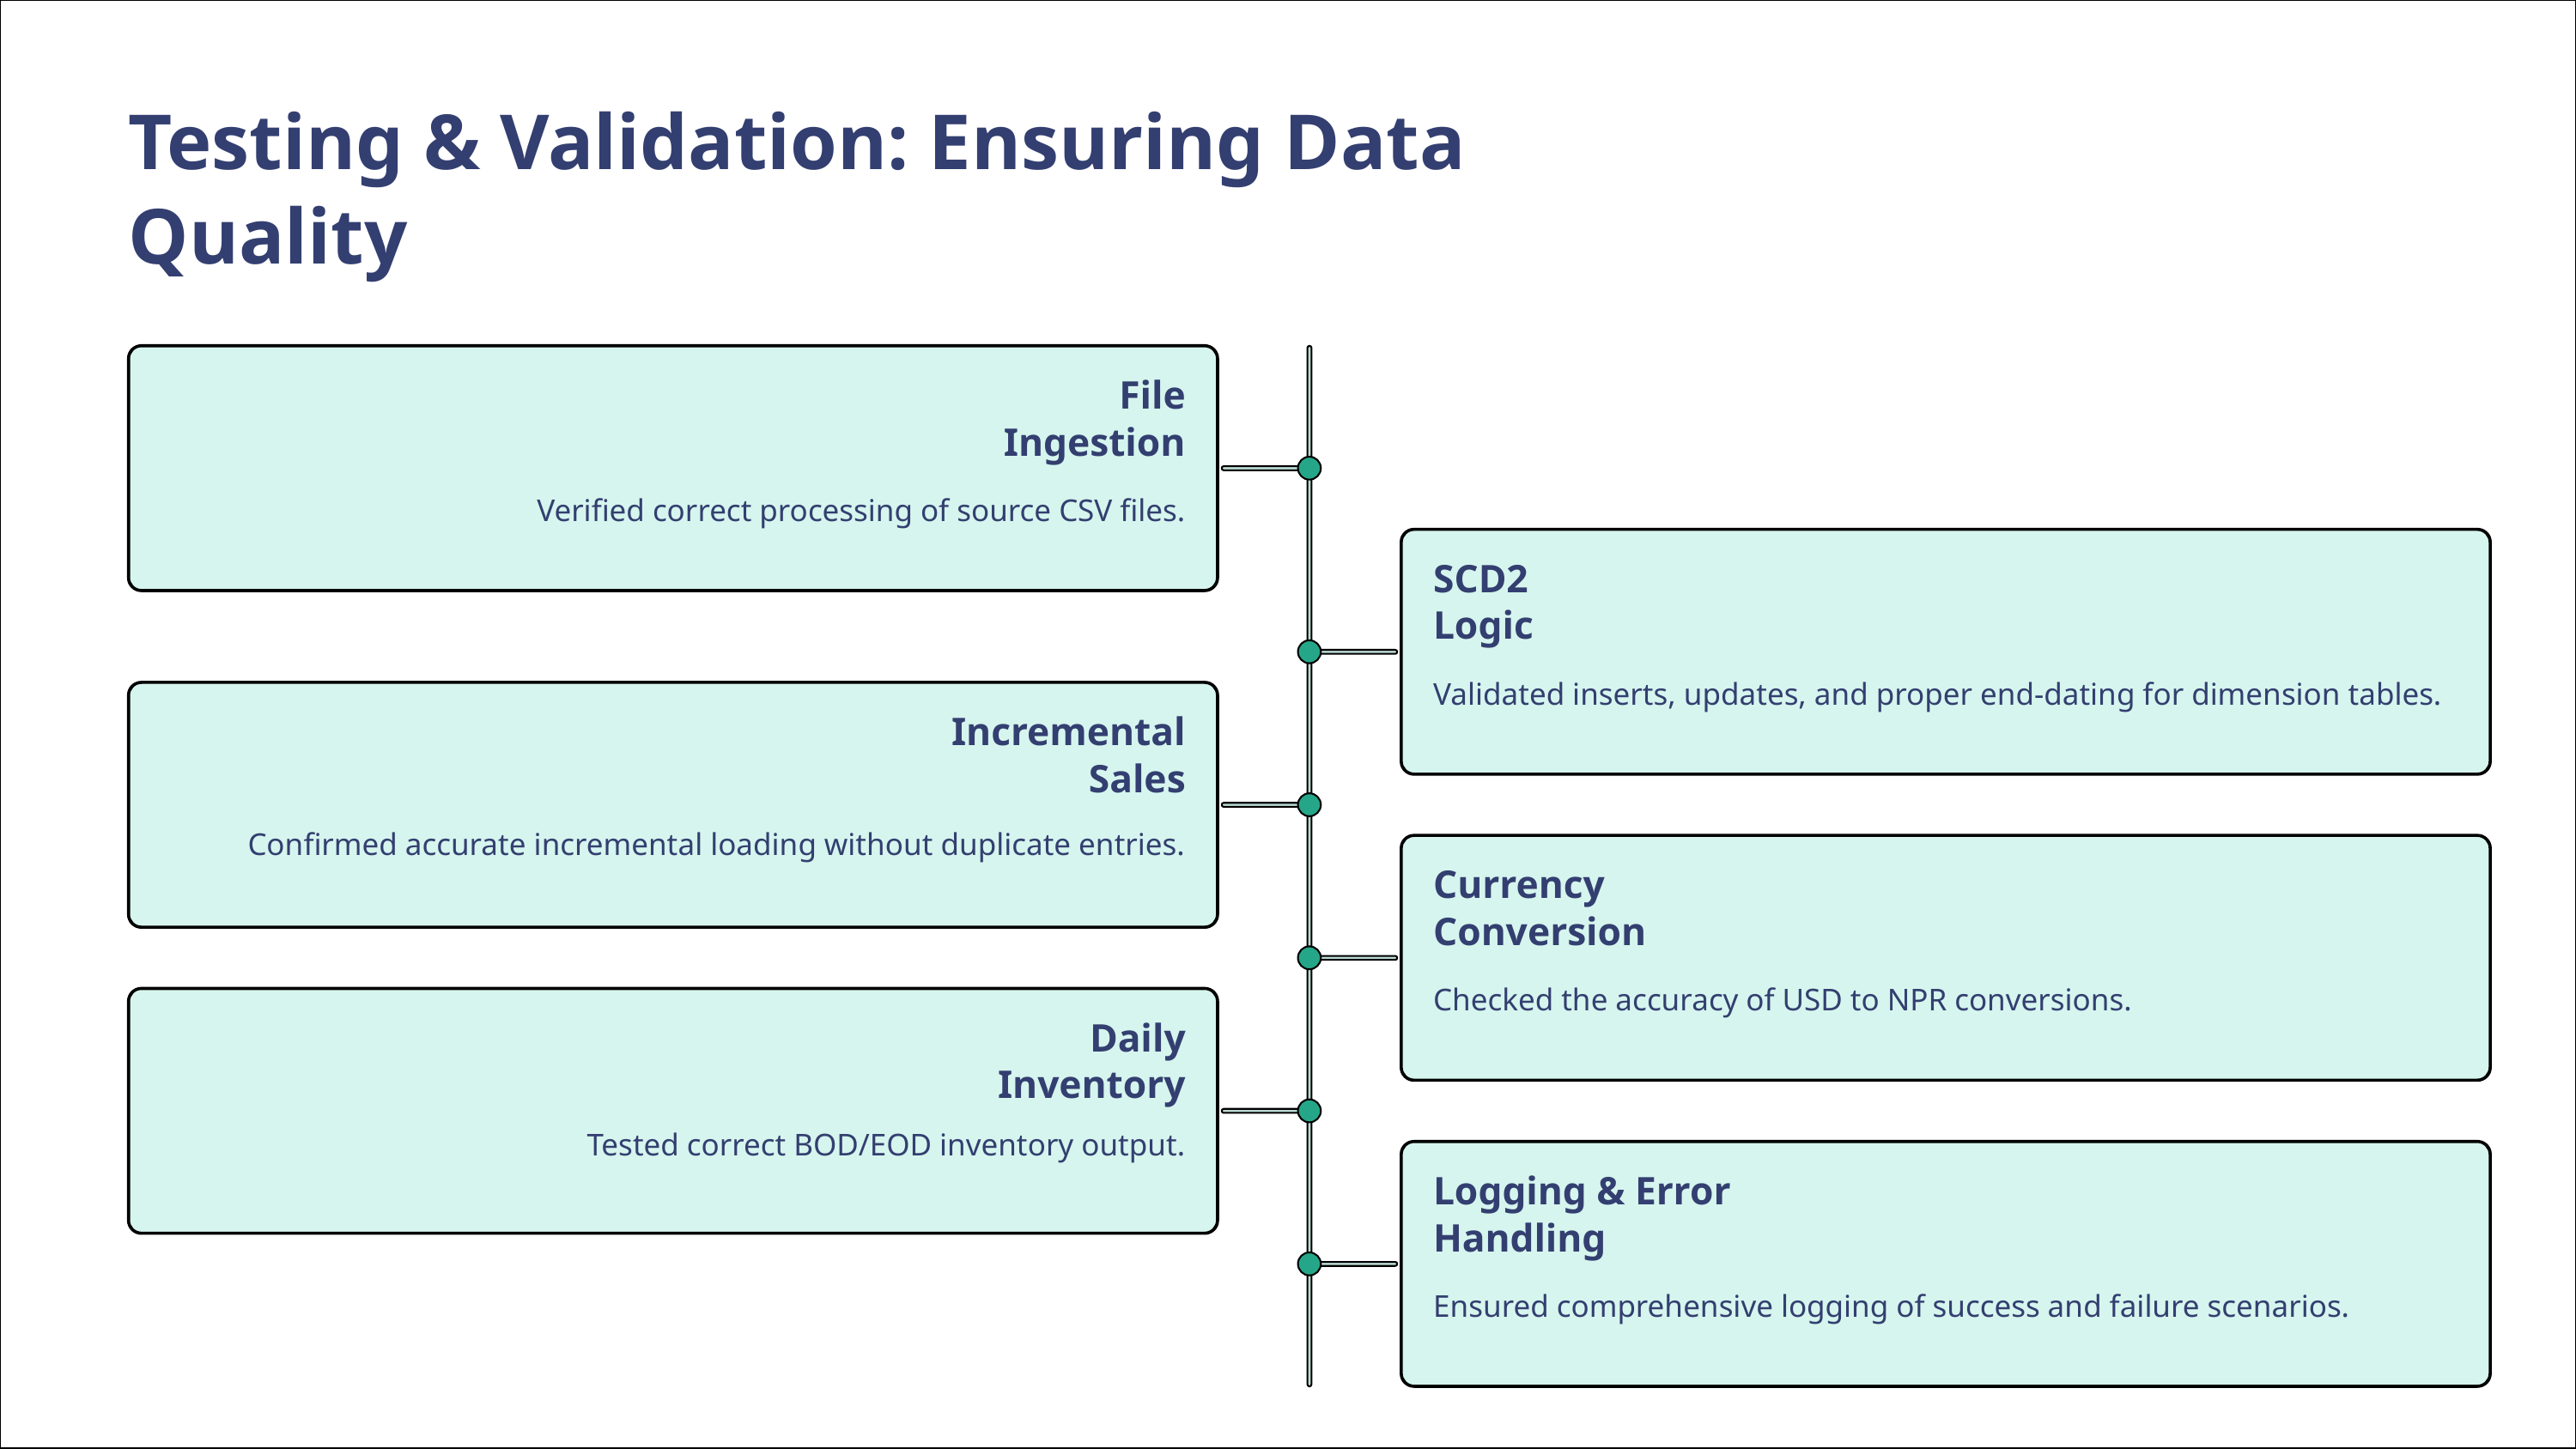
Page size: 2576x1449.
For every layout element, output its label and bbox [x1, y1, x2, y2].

text_box [1307, 670, 1312, 791]
text_box [1326, 955, 1395, 961]
text_box [1307, 1129, 1312, 1251]
text_box [1326, 1261, 1395, 1266]
text_box [1223, 802, 1293, 808]
text_box [1223, 465, 1293, 471]
text_box [1400, 528, 2492, 775]
text_box [1297, 640, 1321, 664]
text_box [1307, 486, 1312, 639]
text_box [1297, 1252, 1321, 1276]
text_box [127, 987, 1218, 1234]
text_box [1307, 976, 1312, 1098]
text_box [1297, 792, 1321, 817]
text_box [1307, 823, 1312, 944]
text_box [1326, 649, 1395, 654]
text_box [1400, 1140, 2492, 1387]
text_box [1297, 946, 1321, 970]
text_box [0, 0, 2576, 1449]
text_box [1400, 834, 2492, 1082]
text_box [1297, 1099, 1321, 1123]
text_box [127, 344, 1218, 591]
text_box [1307, 345, 1312, 455]
text_box [1223, 1108, 1293, 1113]
text_box [127, 681, 1218, 929]
text_box [1297, 456, 1321, 481]
text_box [1307, 1283, 1312, 1387]
